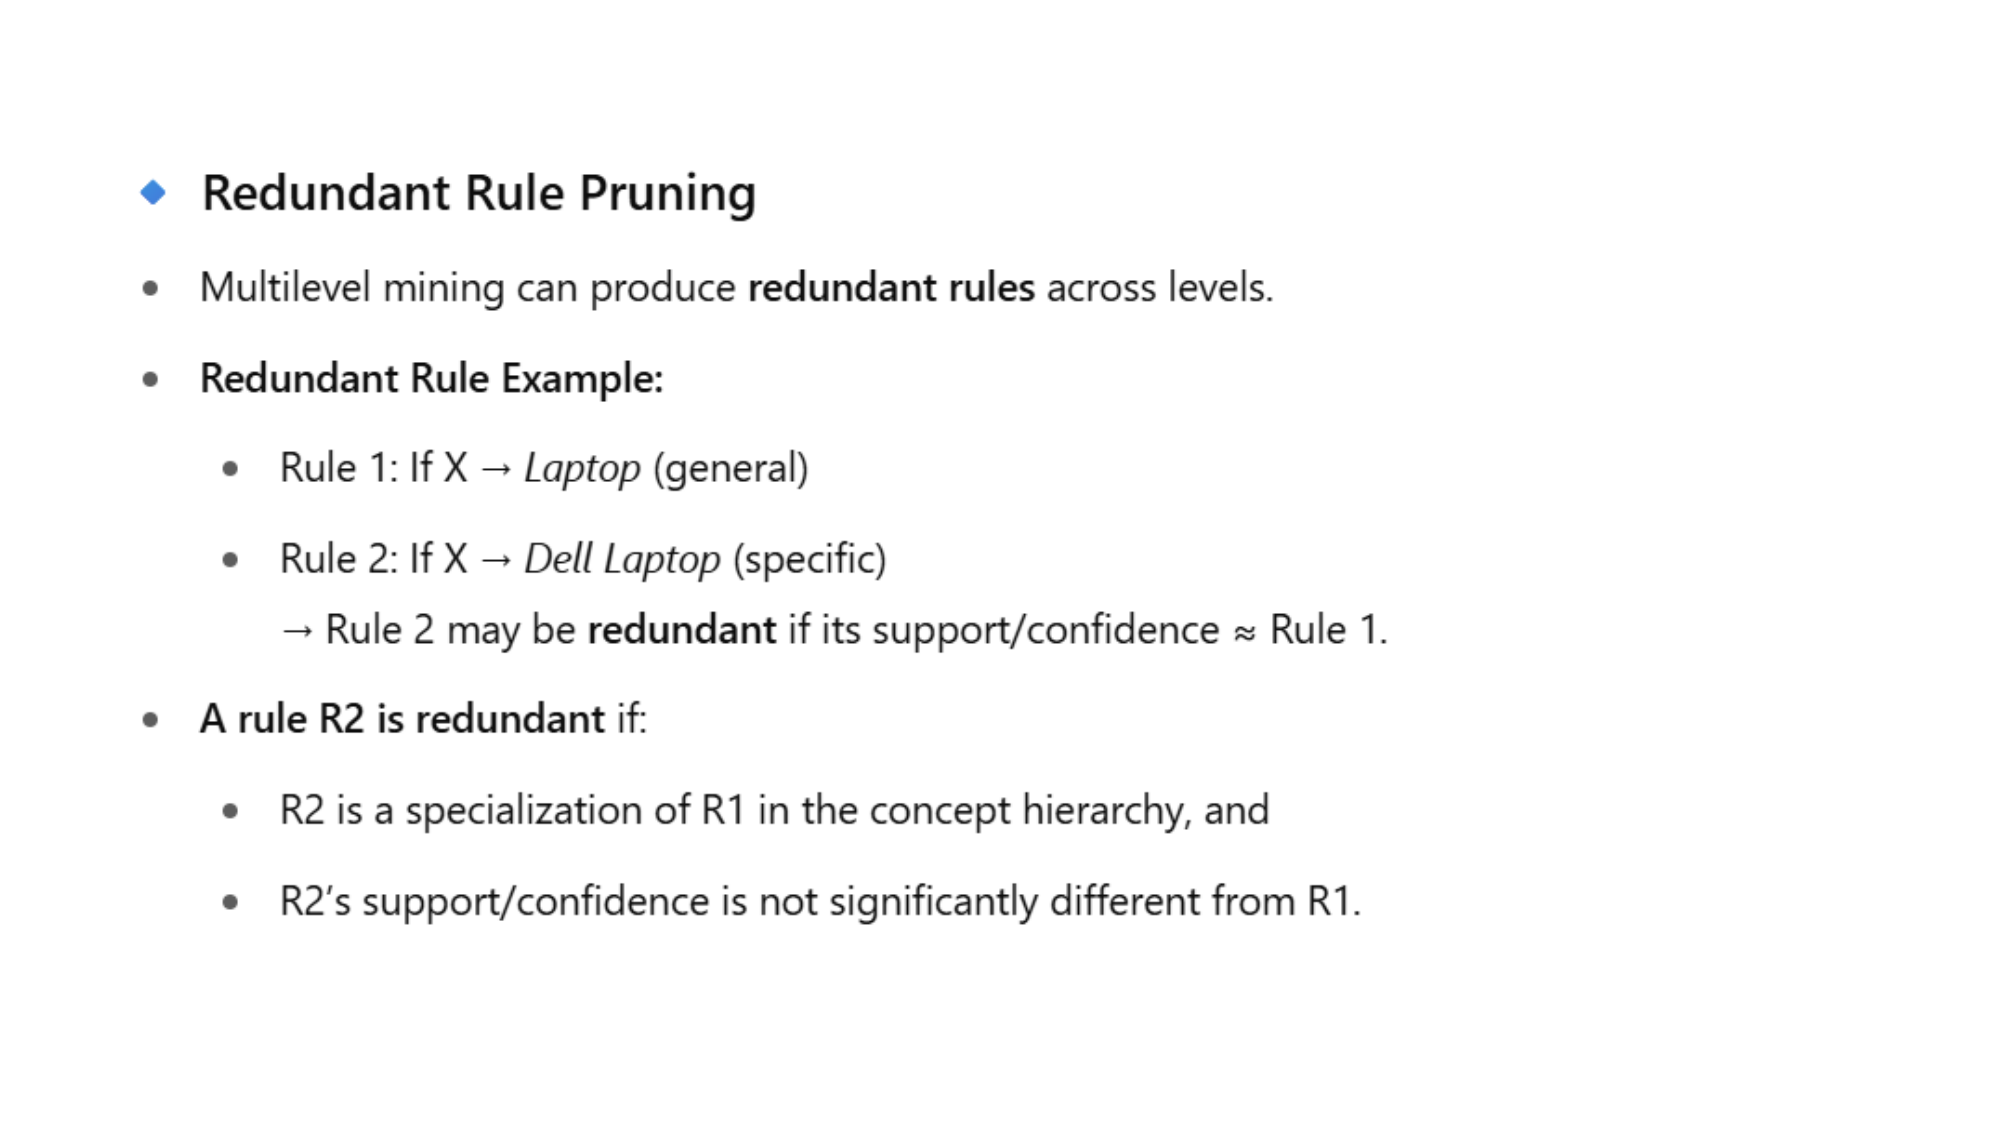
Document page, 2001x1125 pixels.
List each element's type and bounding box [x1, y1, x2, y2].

list [28, 95, 1983, 1014]
